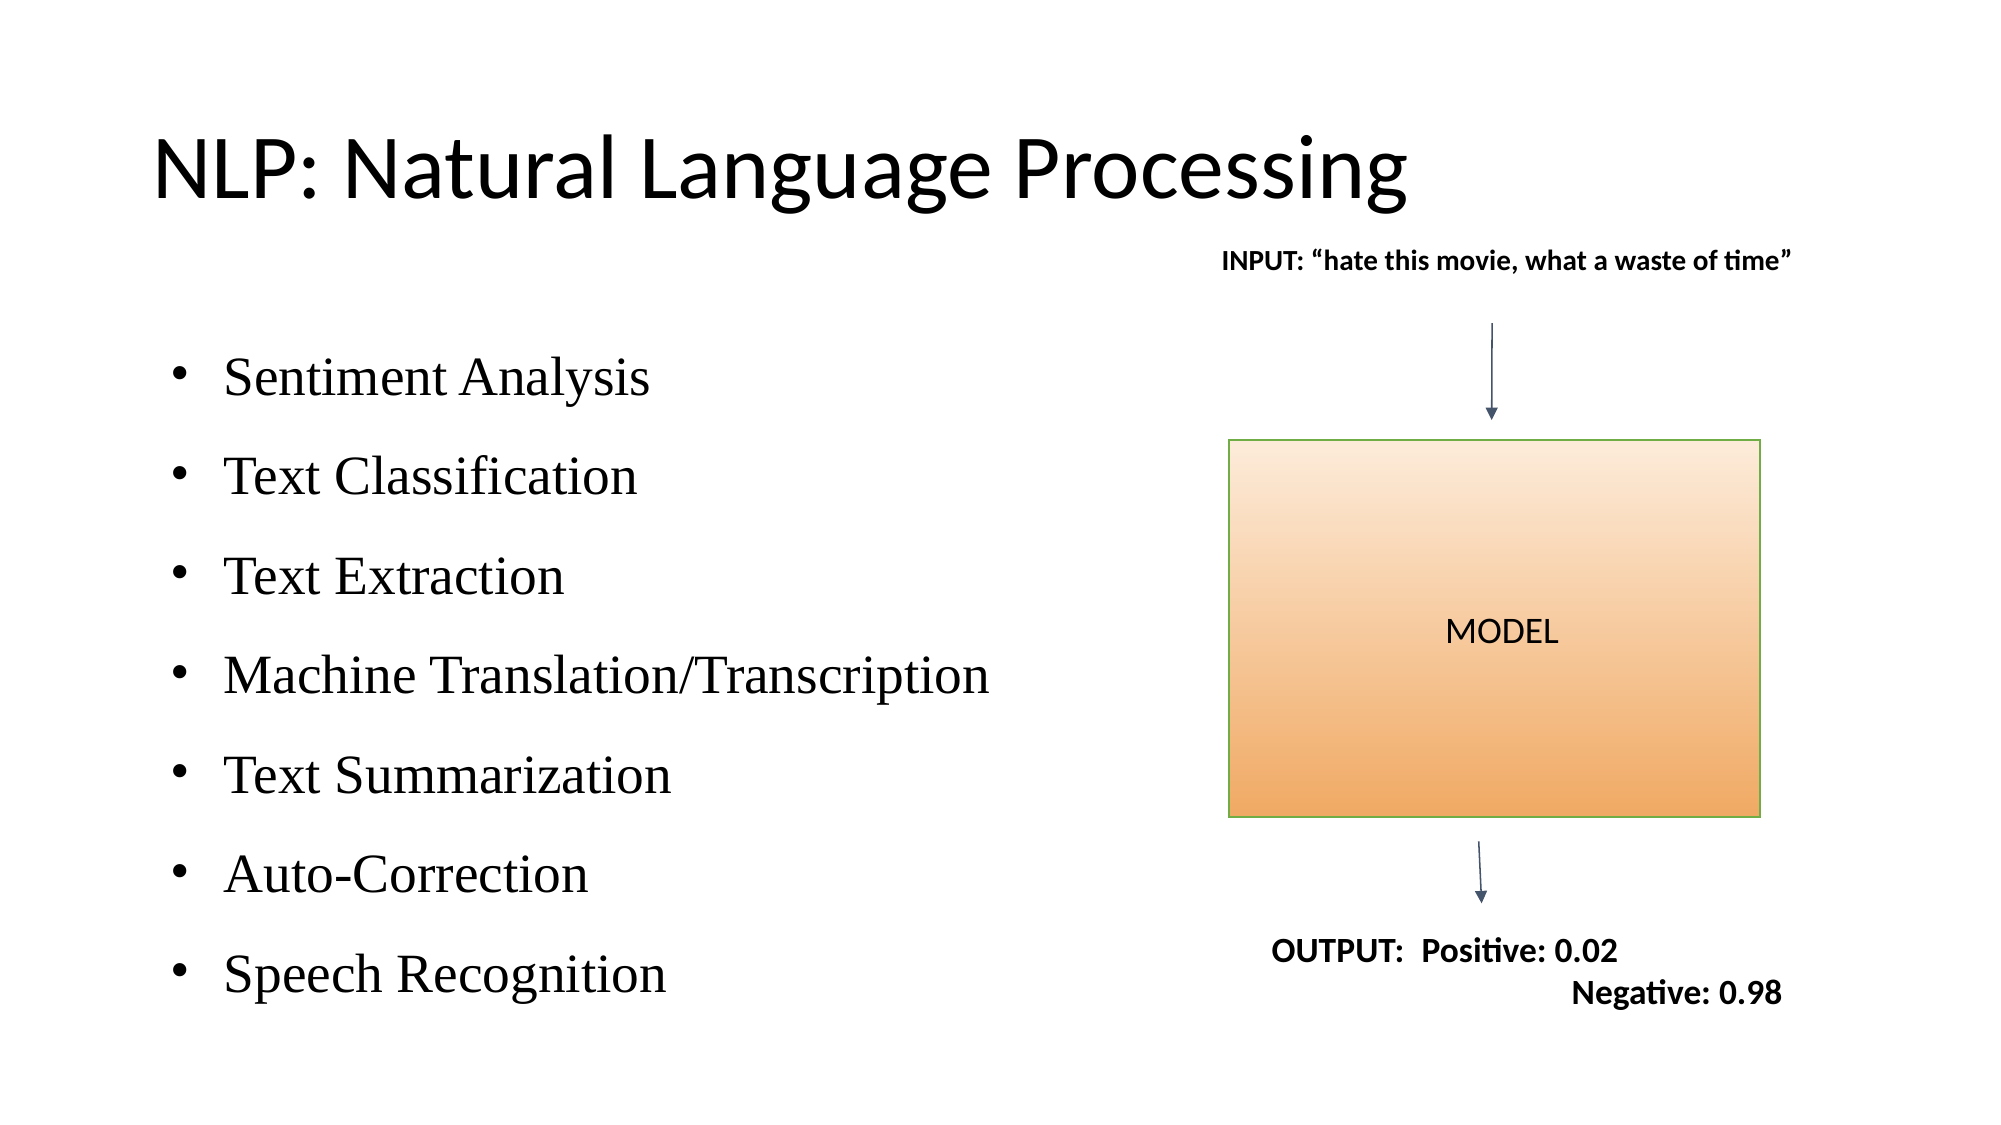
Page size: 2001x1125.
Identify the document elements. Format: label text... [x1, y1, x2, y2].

text_box MODEL [1229, 439, 1760, 818]
text_box OUTPUT: Positive: 0.02 Negative: 0.98 [1256, 911, 1822, 1027]
text_box INPUT: “hate this movie, what a waste of time” [1206, 226, 1847, 292]
title NLP: Natural Language Processing [137, 59, 1863, 278]
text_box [1478, 841, 1482, 904]
list Sentiment Analysis Text Classification Text Extraction Machine Translation/Transcription Text Summarization Auto-Correction Speech Recognition [137, 299, 1092, 1014]
